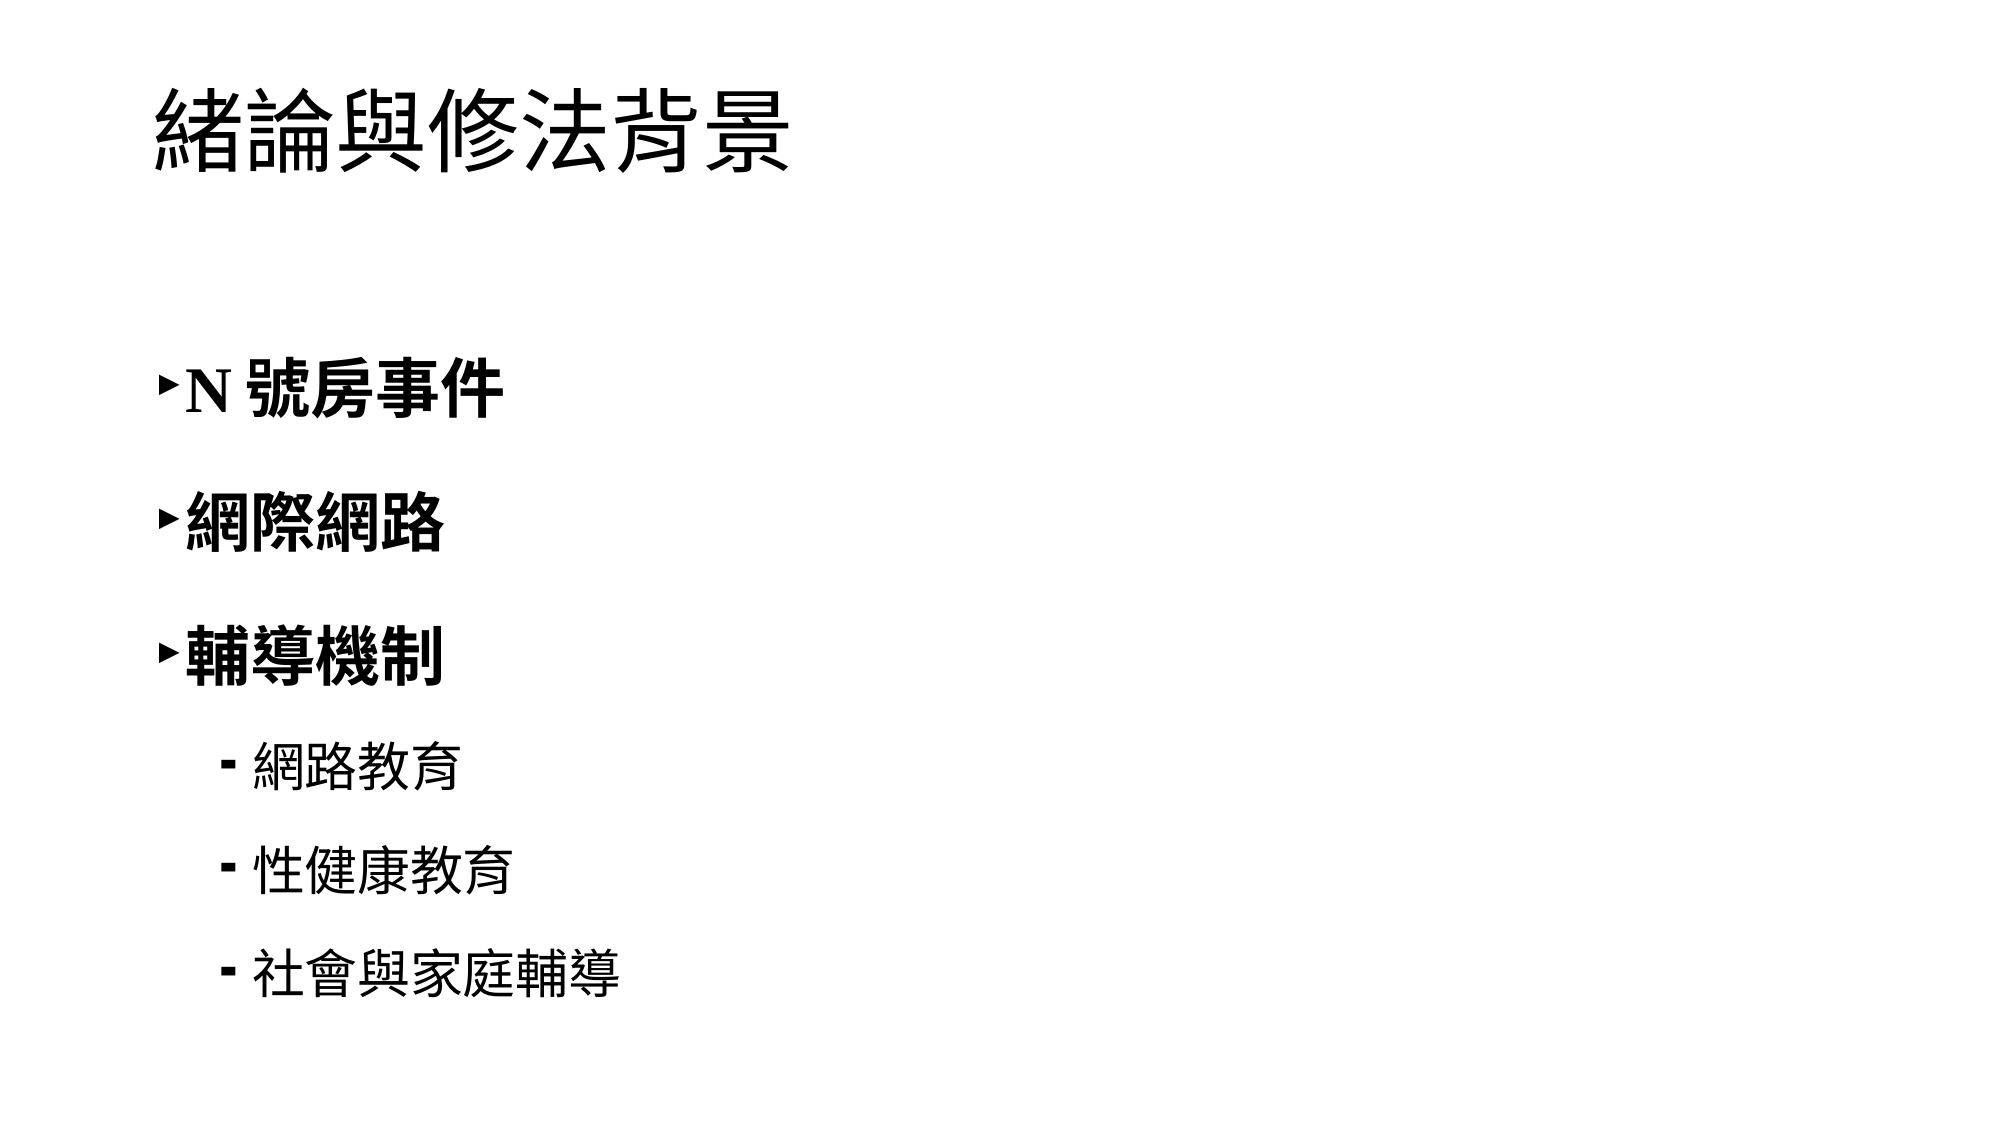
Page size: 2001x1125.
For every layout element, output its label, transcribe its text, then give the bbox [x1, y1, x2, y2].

list N號房事件 網際網路 輔導機制 網路教育 性健康教育 社會與家庭輔導 [137, 299, 1863, 1014]
title 緒論與修法背景 [137, 26, 1863, 245]
